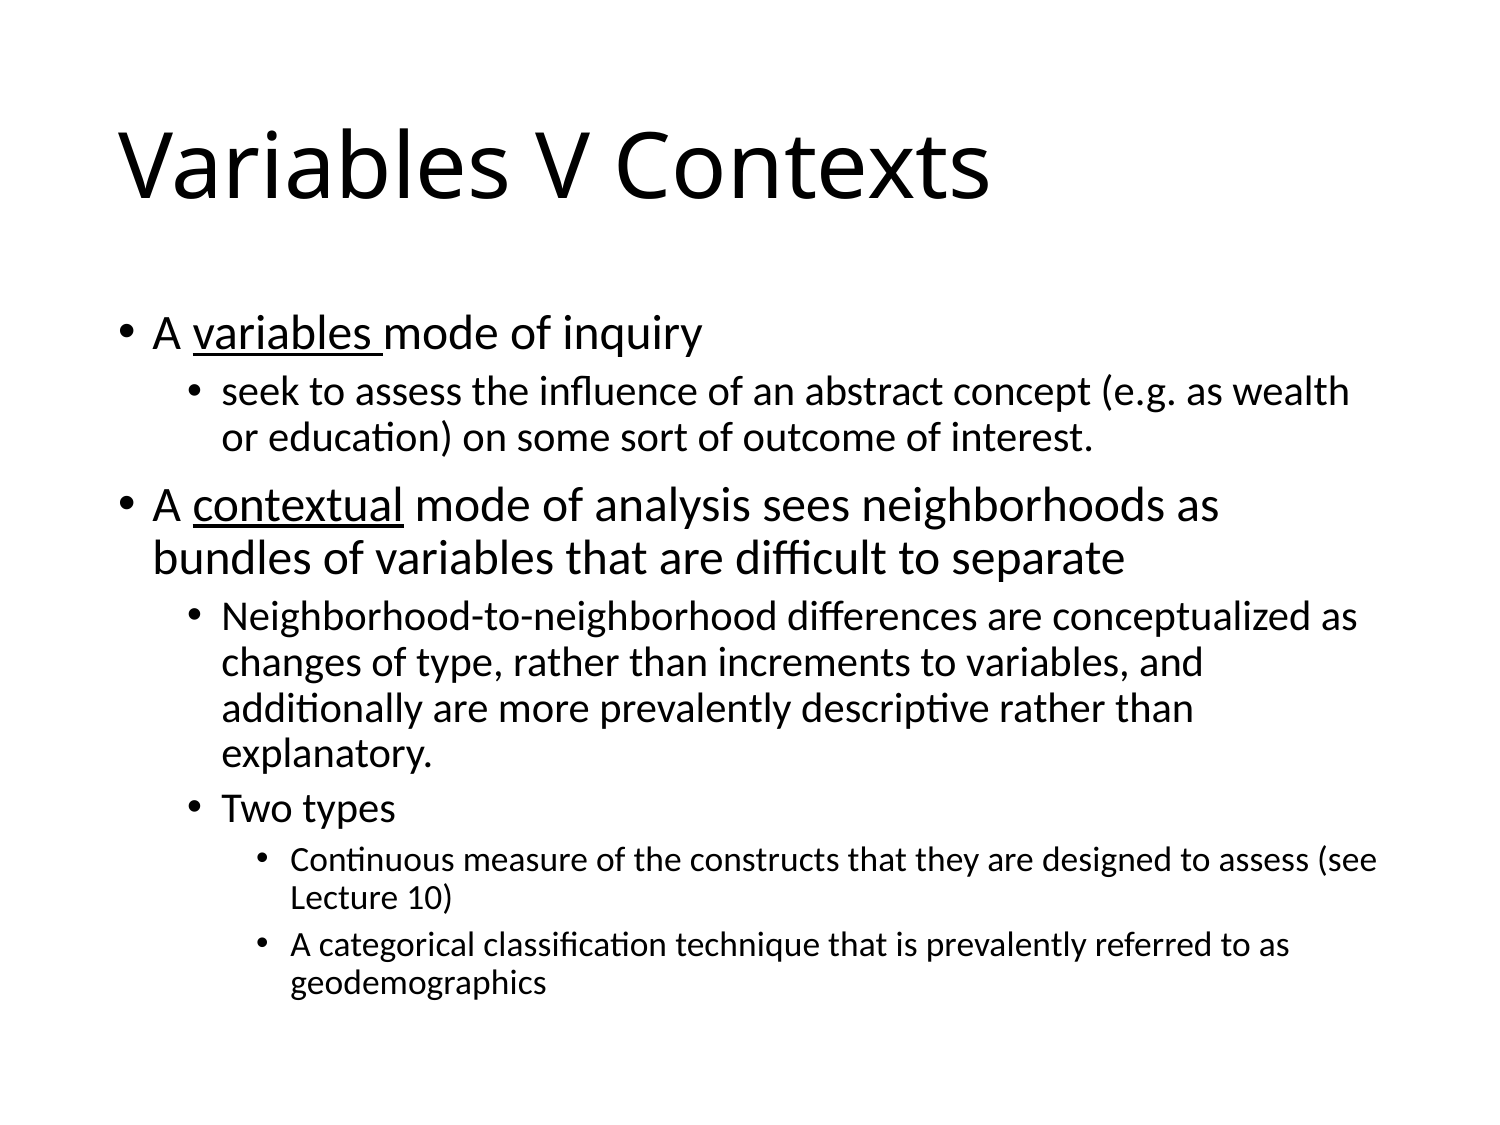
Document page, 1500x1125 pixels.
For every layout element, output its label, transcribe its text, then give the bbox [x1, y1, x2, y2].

title Variables V Contexts [103, 59, 1397, 278]
list A variables mode of inquiry seek to assess the influence of an abstract concept (e.g. as wealth or education) on some sort of outcome of interest. A contextual mode of analysis sees neighborhoods as bundles of variables that are difficult to separate Neighborhood-to-neighborhood differences are conceptualized as changes of type, rather than increments to variables, and additionally are more prevalently descriptive rather than explanatory. Two types Continuous measure of the constructs that they are designed to assess (see Lecture 10) A categorical classification technique that is prevalently referred to as geodemographics [103, 299, 1397, 1014]
